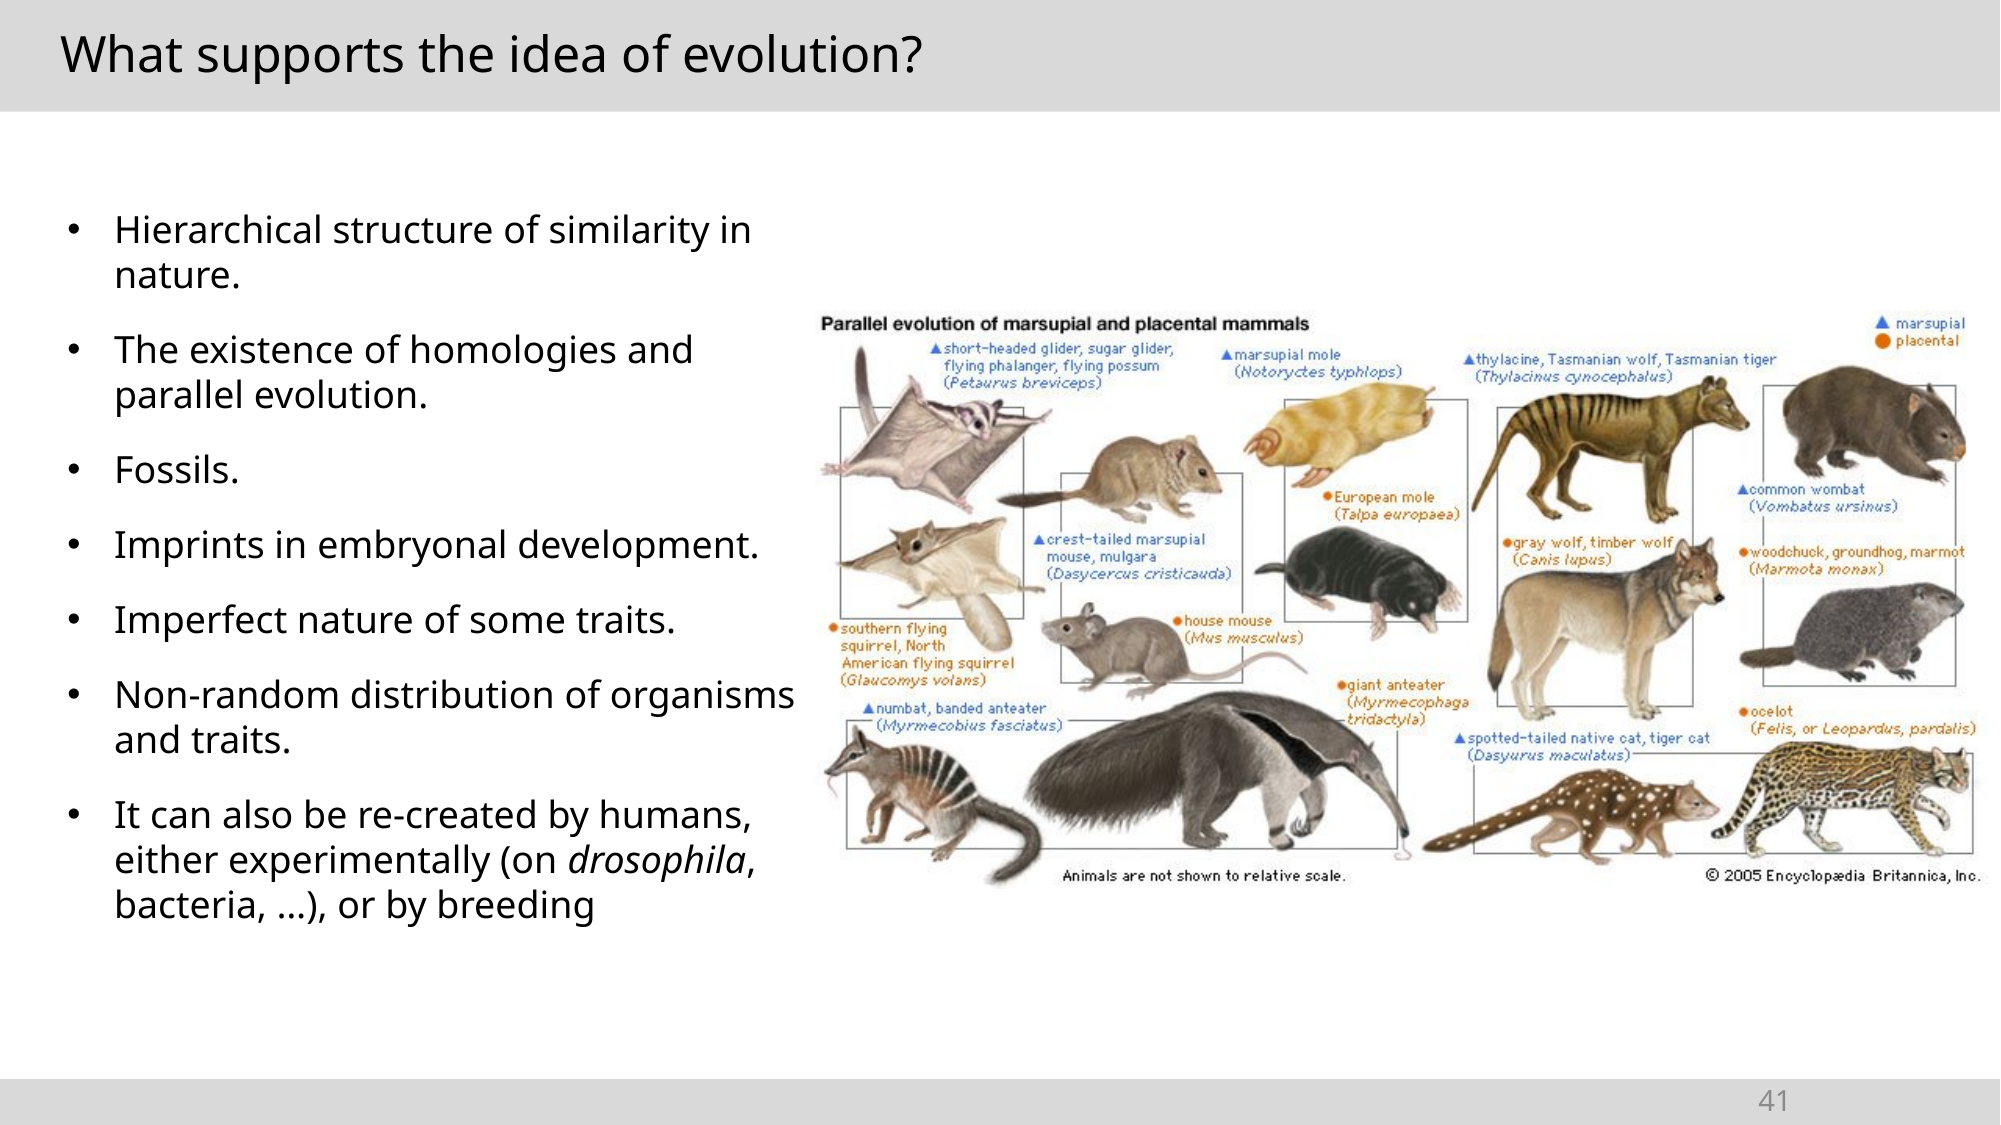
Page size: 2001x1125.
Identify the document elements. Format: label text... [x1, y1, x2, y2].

picture [815, 310, 1988, 889]
title What supports the idea of evolution? [0, 0, 2000, 112]
footer [0, 1079, 1550, 1125]
slide_number 41 [1550, 1079, 2000, 1125]
text_box Hierarchical structure of similarity in nature. The existence of homologies and parallel evolution. Fossils. Imprints in embryonal development. Imperfect nature of some traits. Non-random distribution of organisms and traits. It can also be re-created by humans, either experimentally (on drosophila, bacteria, …), or by breeding [52, 199, 836, 934]
